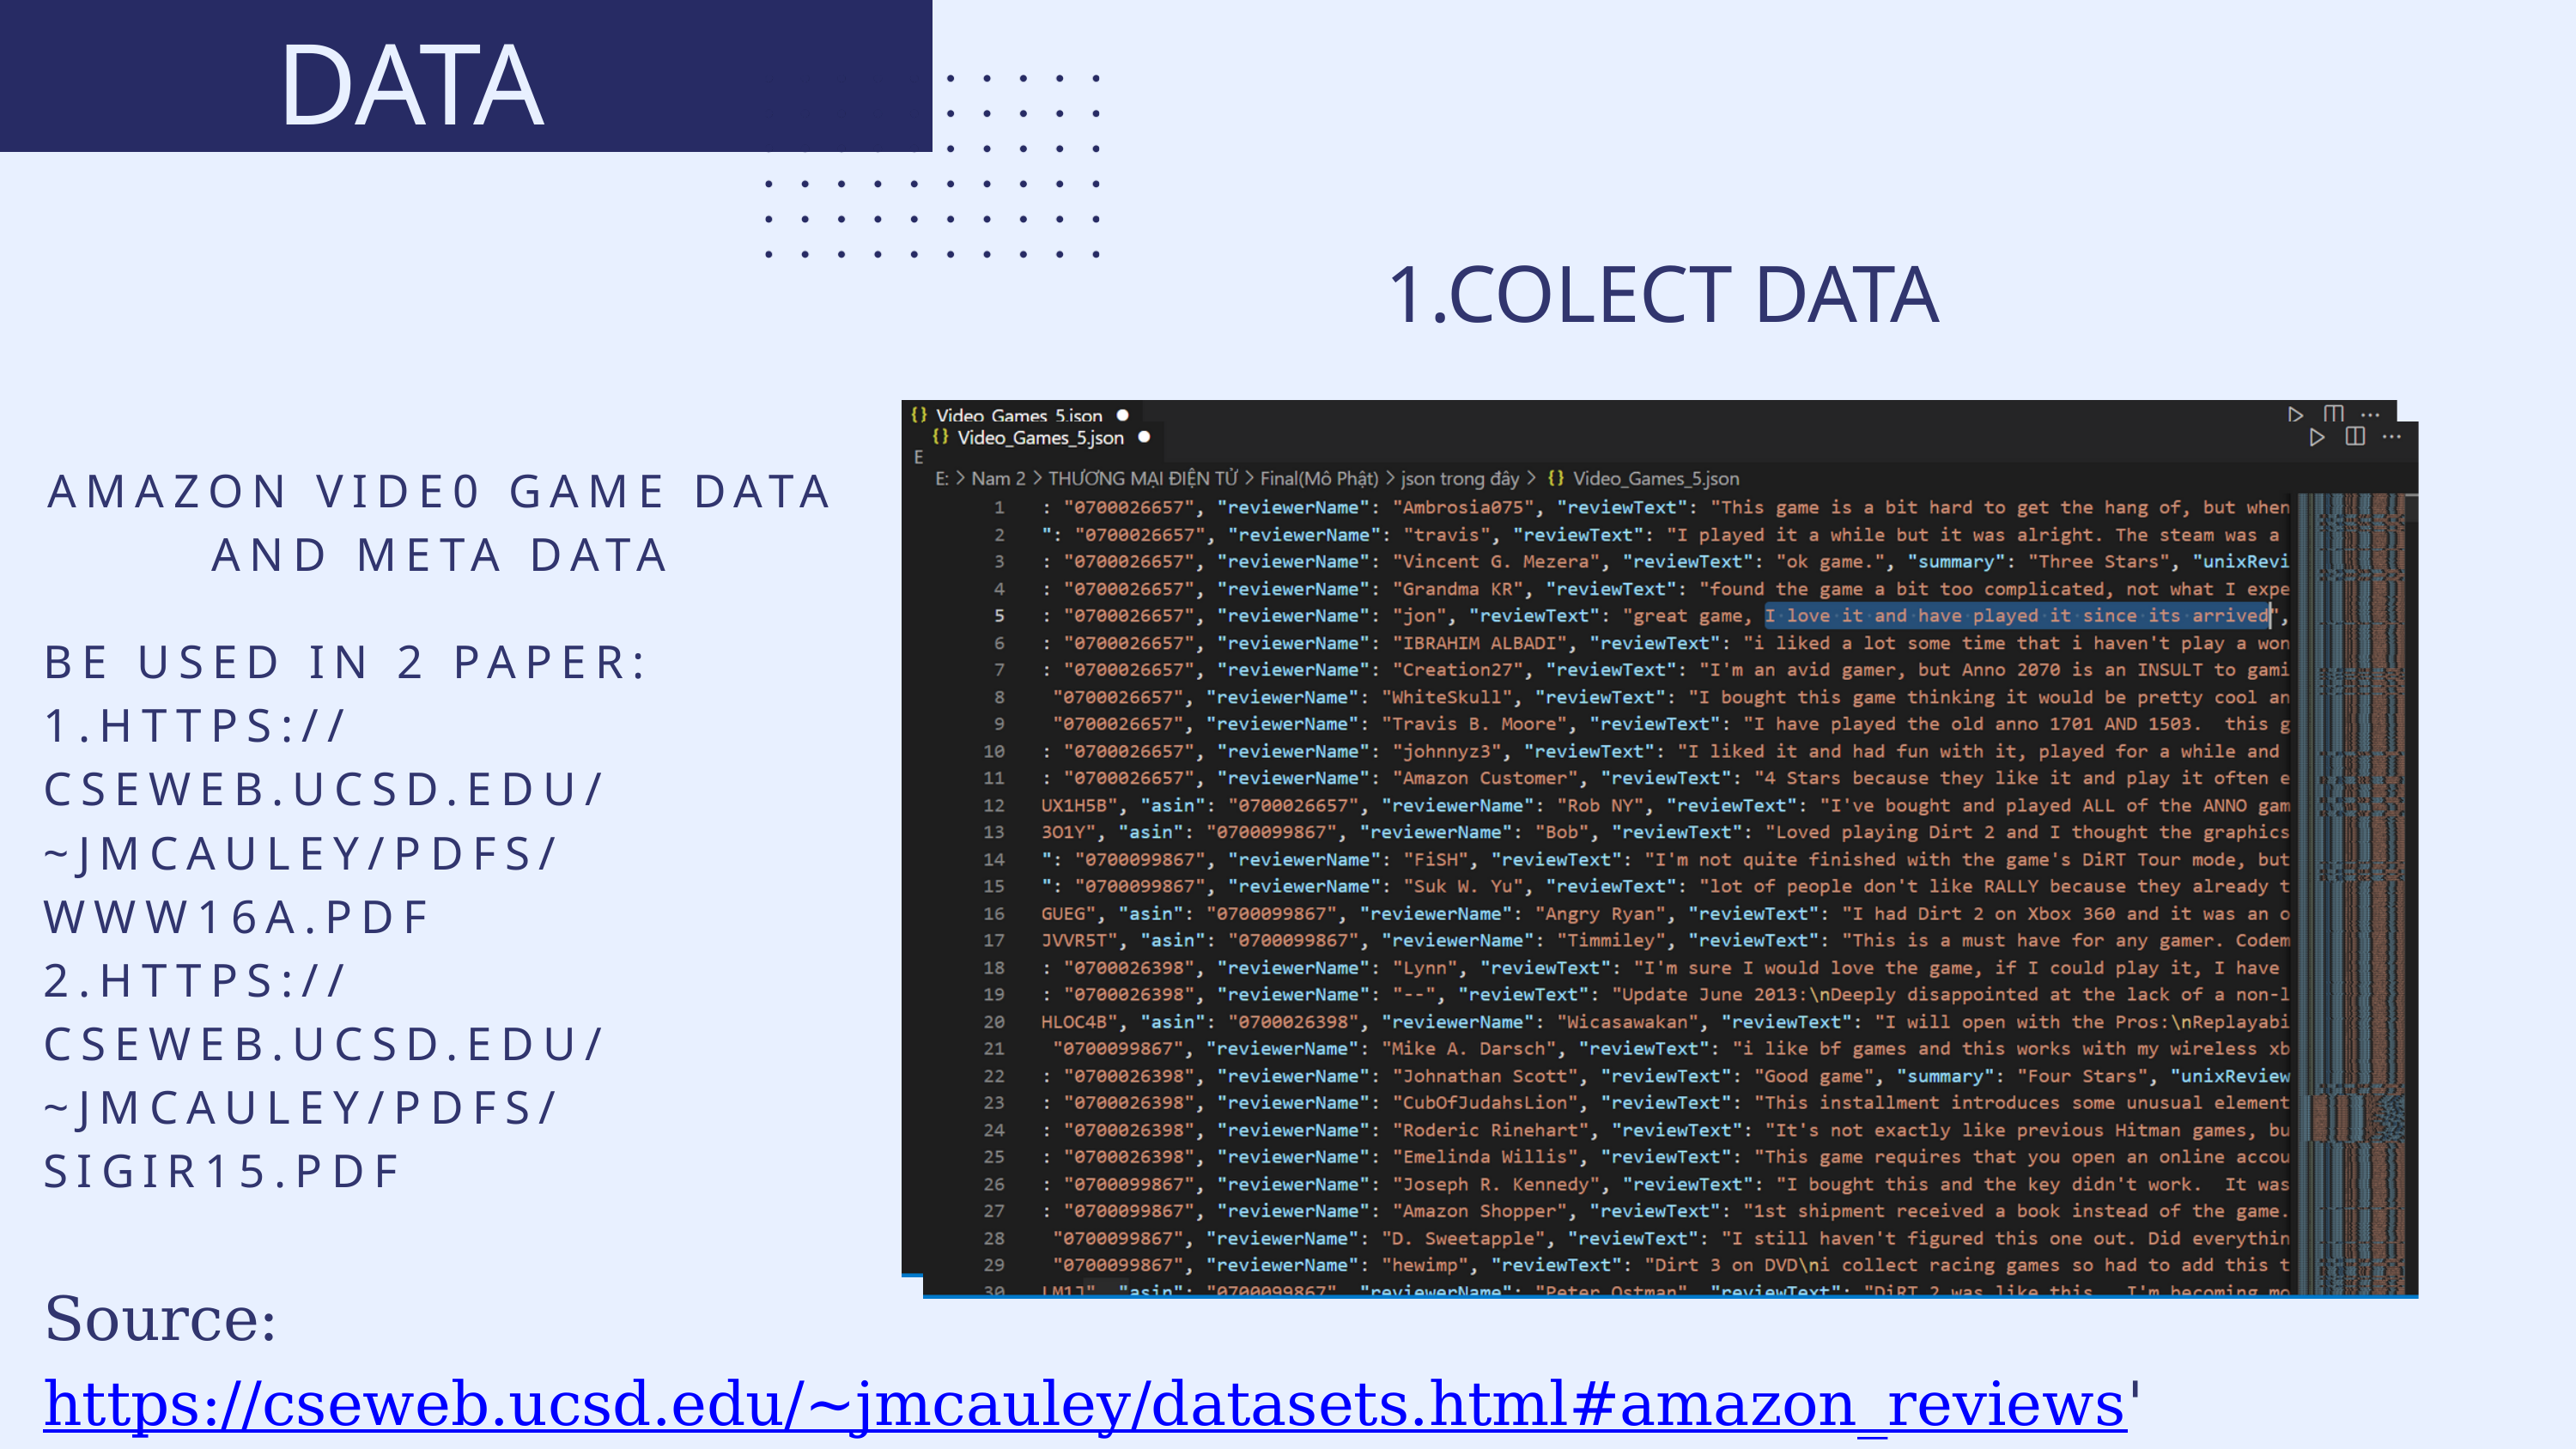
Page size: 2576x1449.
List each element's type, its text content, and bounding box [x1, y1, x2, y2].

text_box 1.COLECT DATA [1385, 227, 2576, 338]
text_box [765, 75, 1100, 258]
text_box AMAZON VIDE0 GAME DATA AND META DATA [43, 452, 835, 580]
text_box [902, 400, 2397, 1267]
text_box [923, 421, 2419, 1299]
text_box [0, 0, 933, 152]
text_box Source: https://cseweb.ucsd.edu/~jmcauley/datasets.html#amazon_reviews' [43, 1267, 2308, 1438]
text_box BE USED IN 2 PAPER: 1.HTTPS://CSEWEB.UCSD.EDU/~JMCAULEY/PDFS/WWW16A.PDF 2.HTTPS://CSEWEB.UCSD.EDU/~JMCAULEY/PDFS/SIGIR15.PDF [43, 623, 736, 1261]
